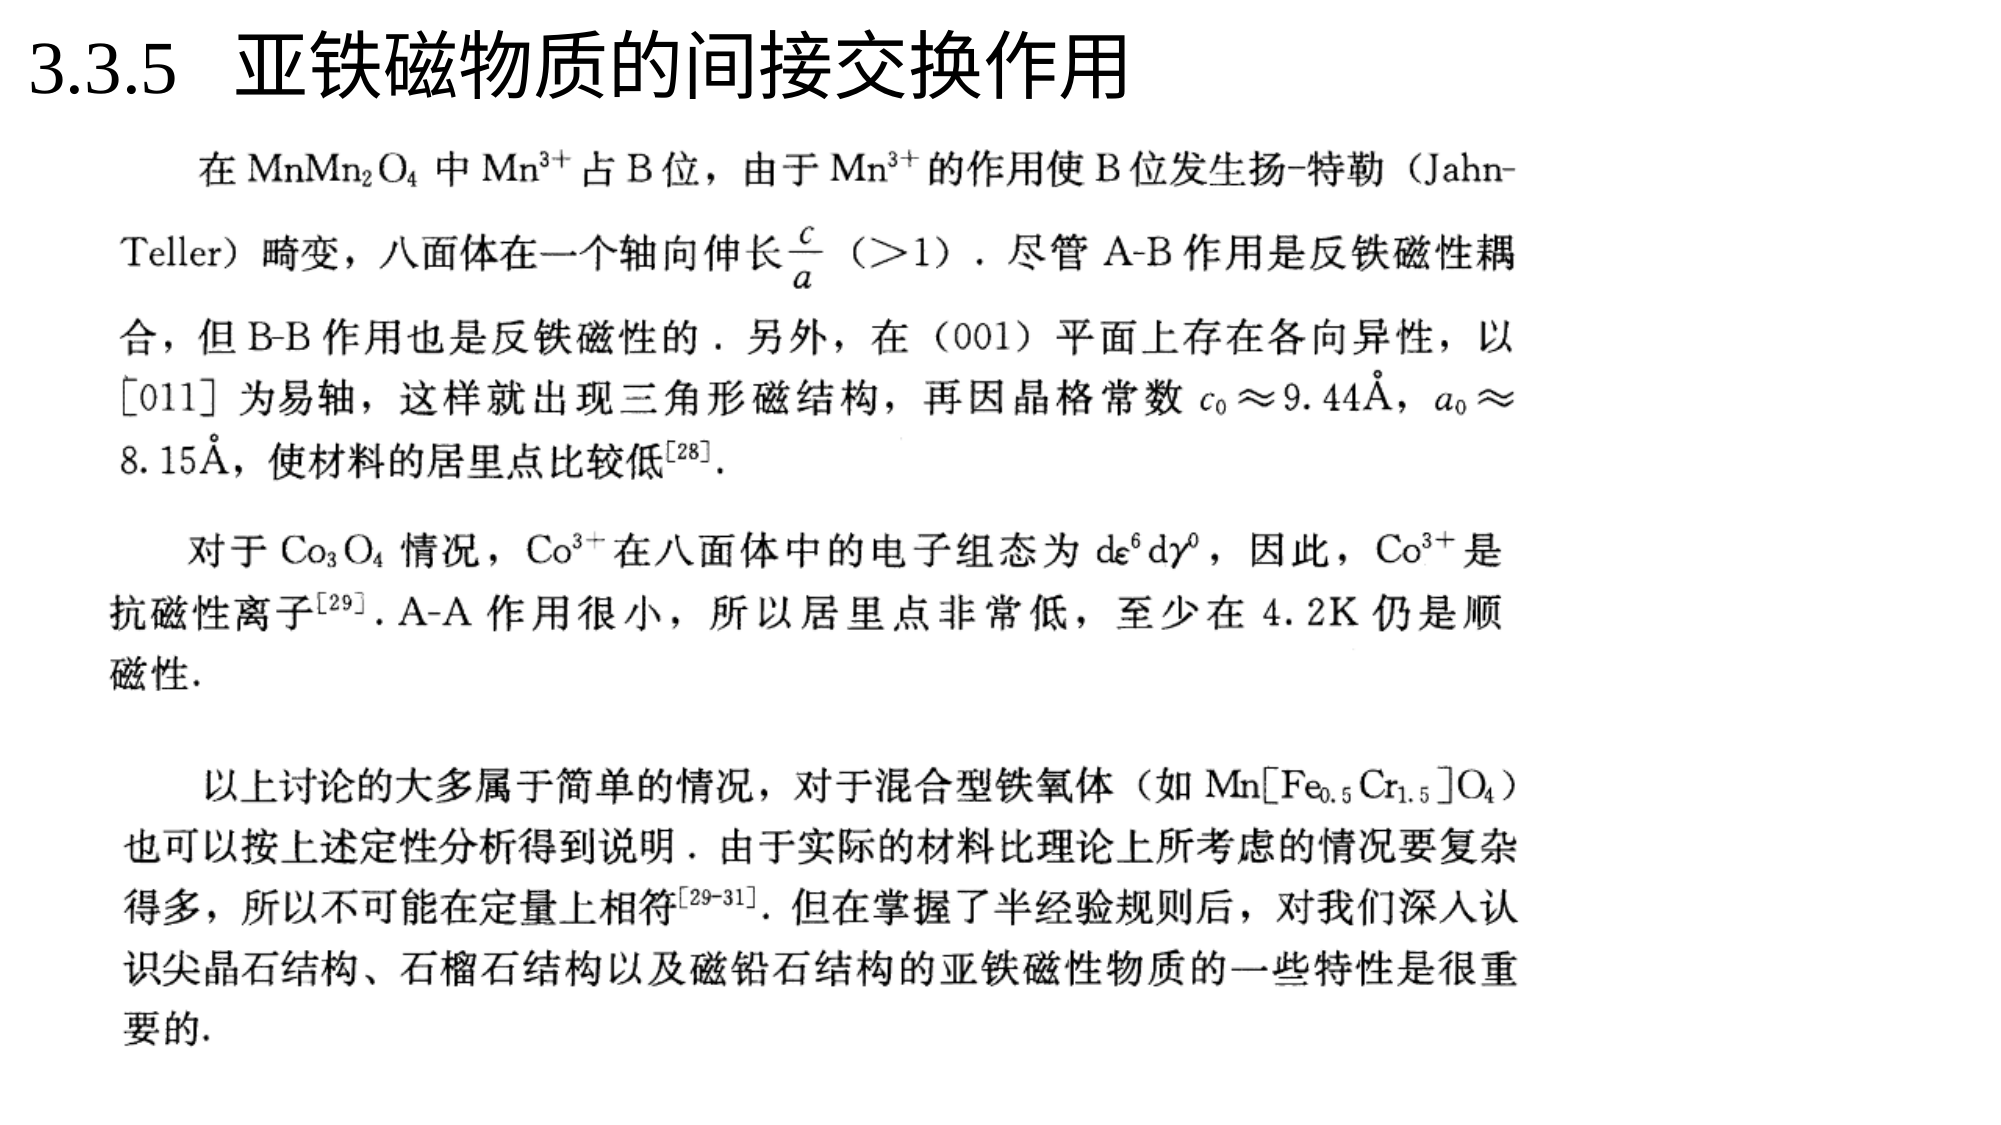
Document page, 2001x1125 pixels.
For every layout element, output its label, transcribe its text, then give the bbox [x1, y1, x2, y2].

picture [103, 525, 1509, 702]
picture [103, 758, 1529, 1068]
text_box 3.3.5 亚铁磁物质的间接交换作用 [13, 10, 1955, 116]
picture [103, 134, 1559, 494]
